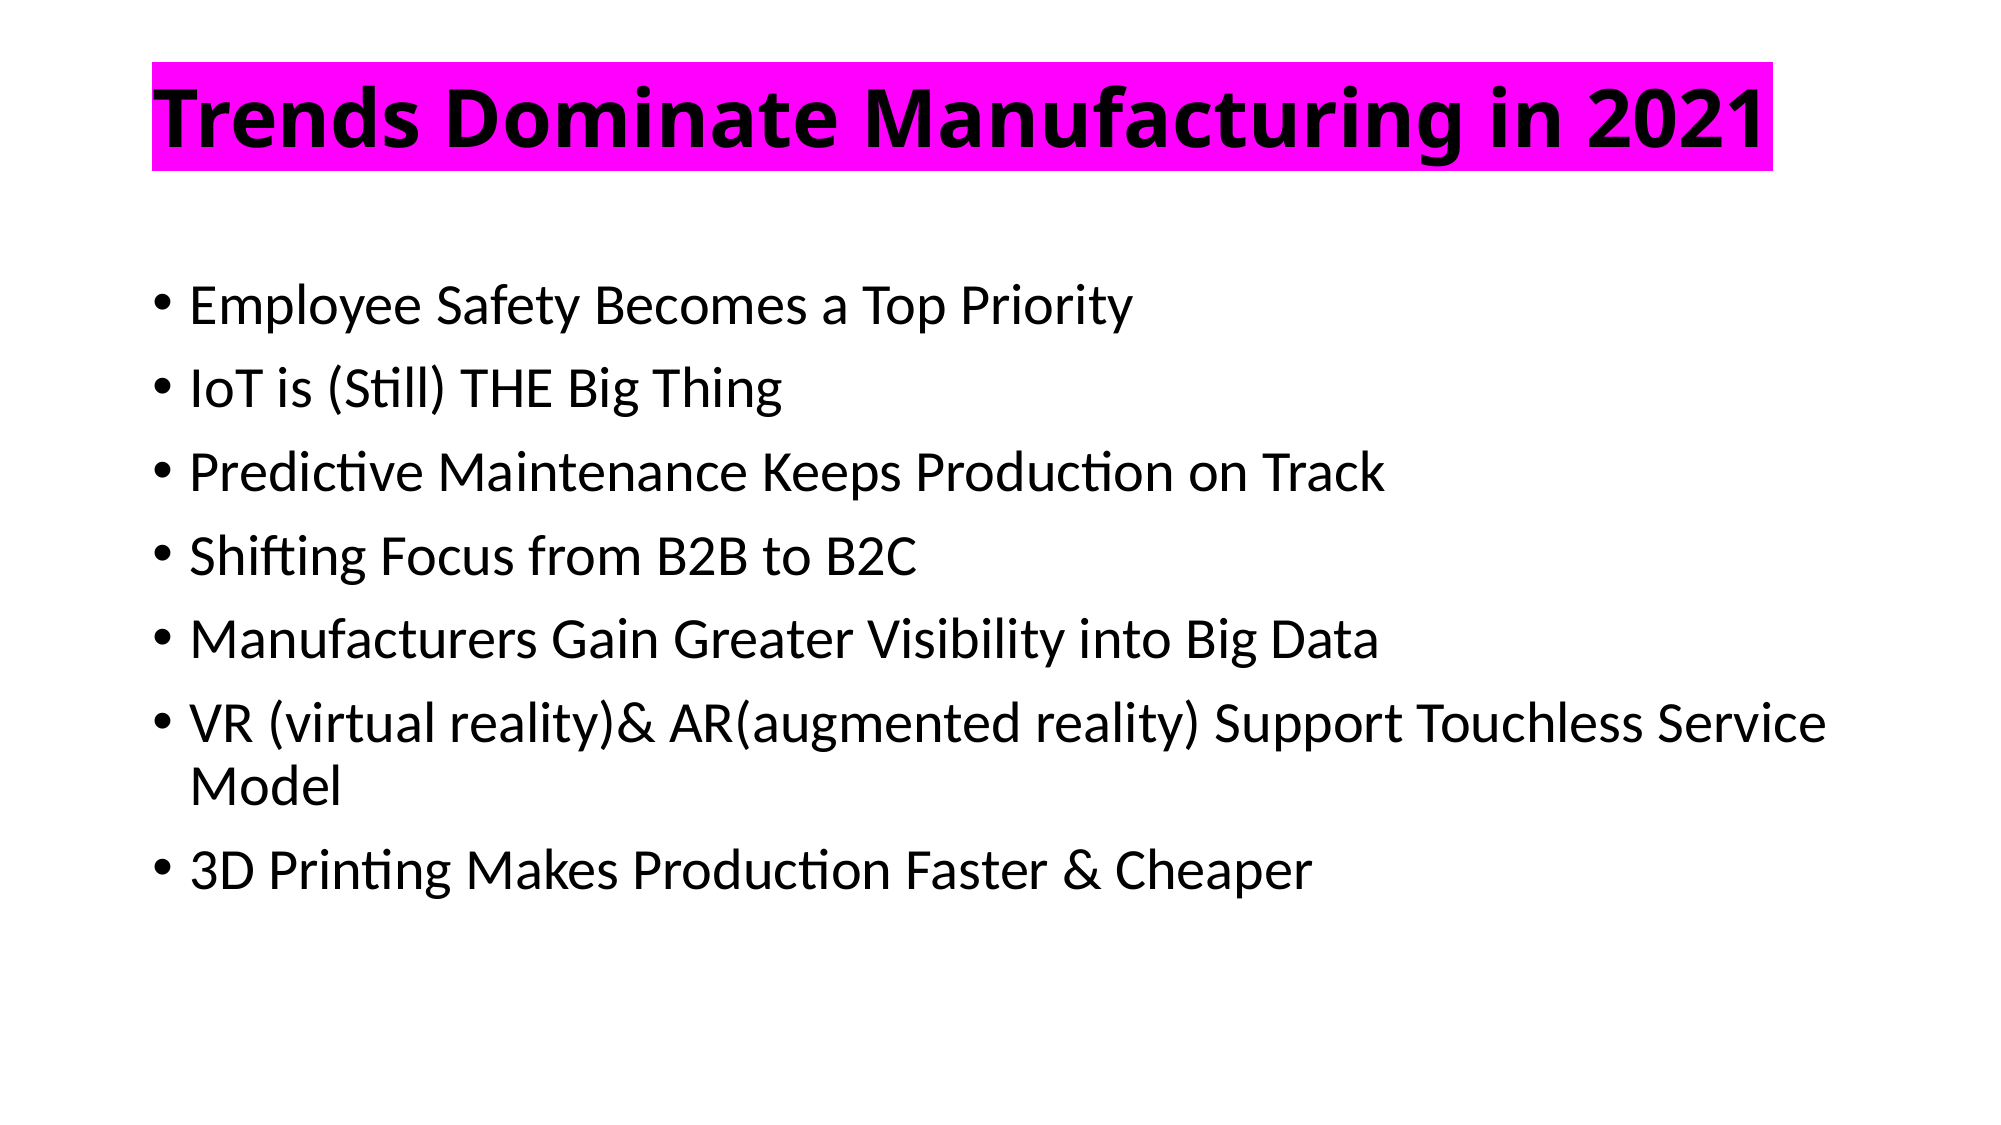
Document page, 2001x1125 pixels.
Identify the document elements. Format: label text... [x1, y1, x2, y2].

title Trends Dominate Manufacturing in 2021 [137, 66, 1844, 178]
list Employee Safety Becomes a Top Priority IoT is (Still) THE Big Thing Predictive Maintenance Keeps Production on Track Shifting Focus from B2B to B2C Manufacturers Gain Greater Visibility into Big Data VR (virtual reality)& AR(augmented reality) Support Touchless Service Model 3D Printing Makes Production Faster & Cheaper [137, 266, 1863, 995]
